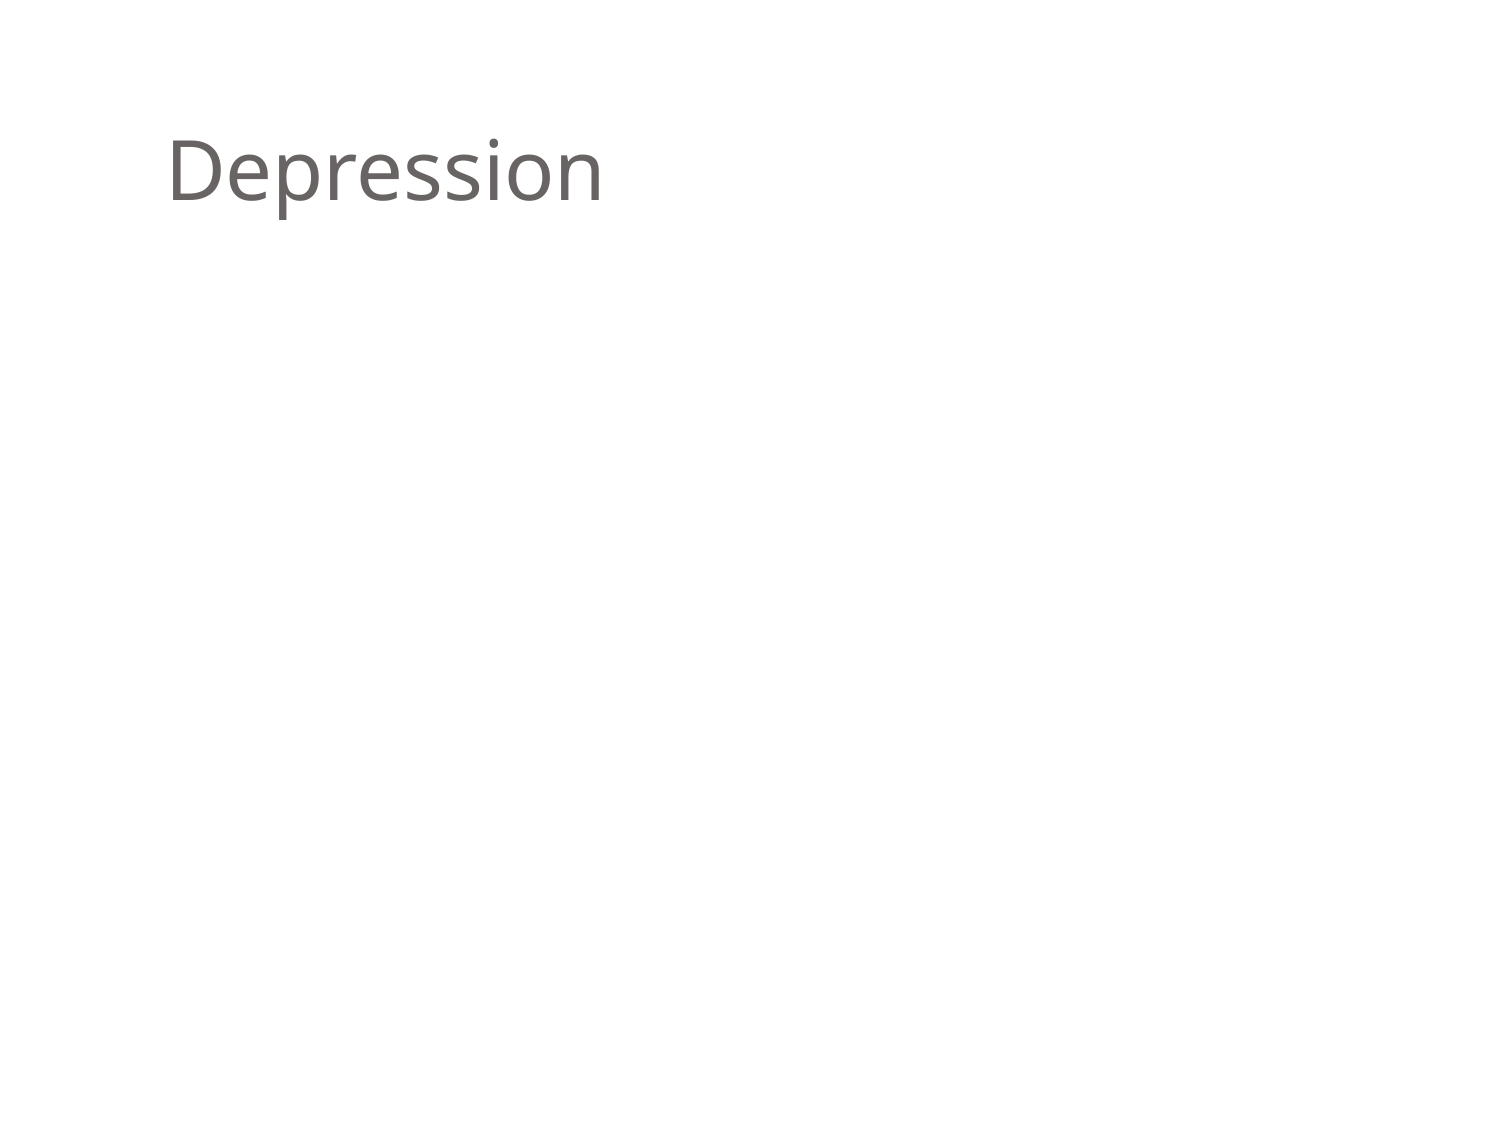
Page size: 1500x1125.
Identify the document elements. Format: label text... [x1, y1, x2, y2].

title Depression [149, 44, 1426, 233]
